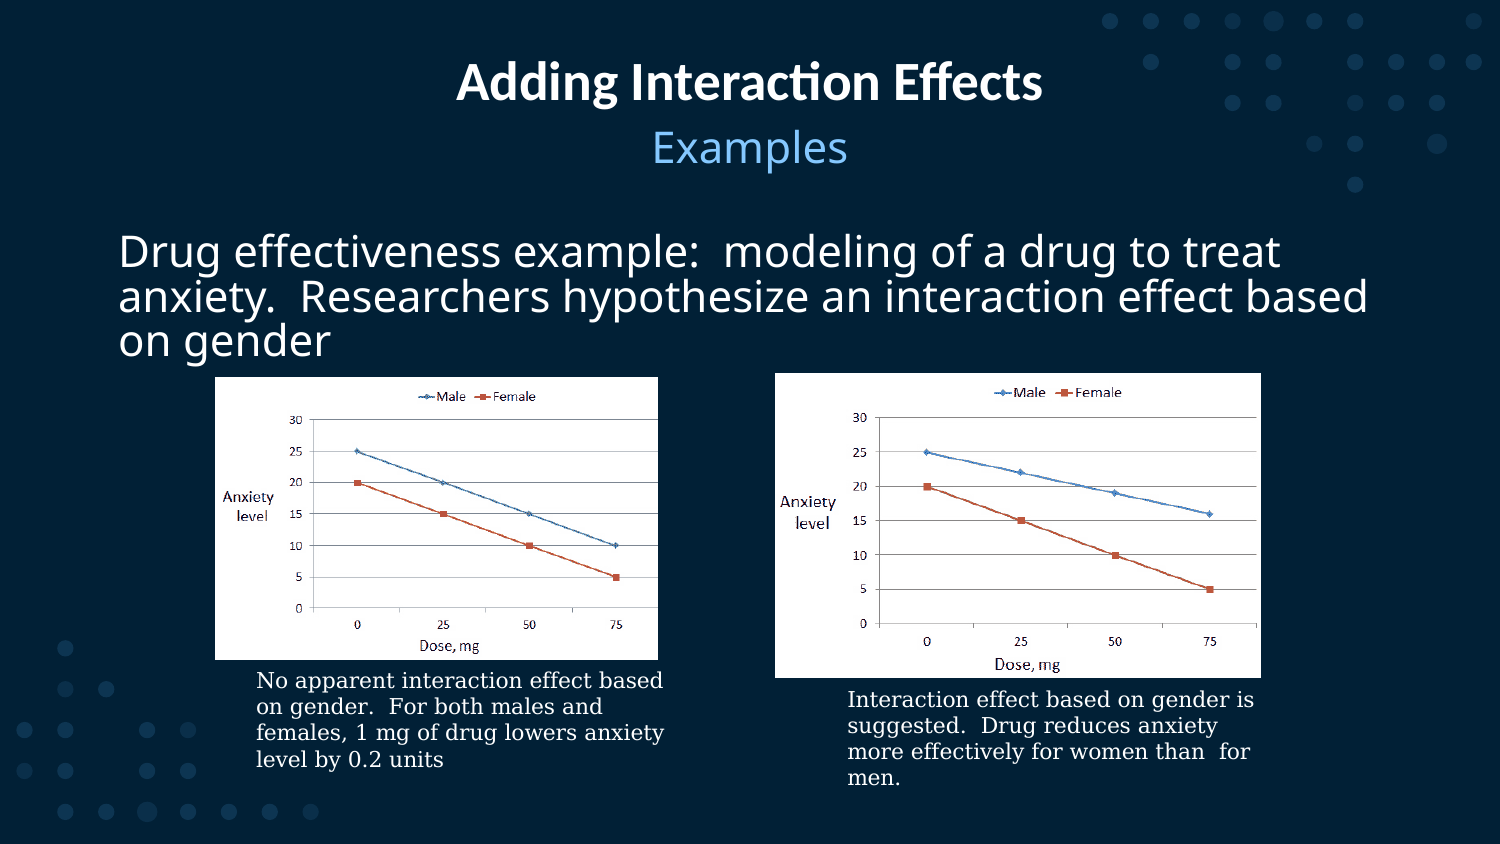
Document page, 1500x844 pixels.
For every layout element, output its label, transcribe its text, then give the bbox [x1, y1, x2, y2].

list Drug effectiveness example: modeling of a drug to treat anxiety. Researchers hypothesize an interaction effect based on gender [103, 224, 1397, 760]
text_box Interaction effect based on gender is suggested. Drug reduces anxiety more effectively for women than for men. [832, 677, 1274, 798]
text_box No apparent interaction effect based on gender. For both males and females, 1 mg of drug lowers anxiety level by 0.2 units [241, 659, 683, 779]
list Examples [103, 120, 1397, 196]
title Adding Interaction Effects [103, 44, 1397, 120]
picture [215, 377, 658, 660]
picture [775, 373, 1261, 679]
